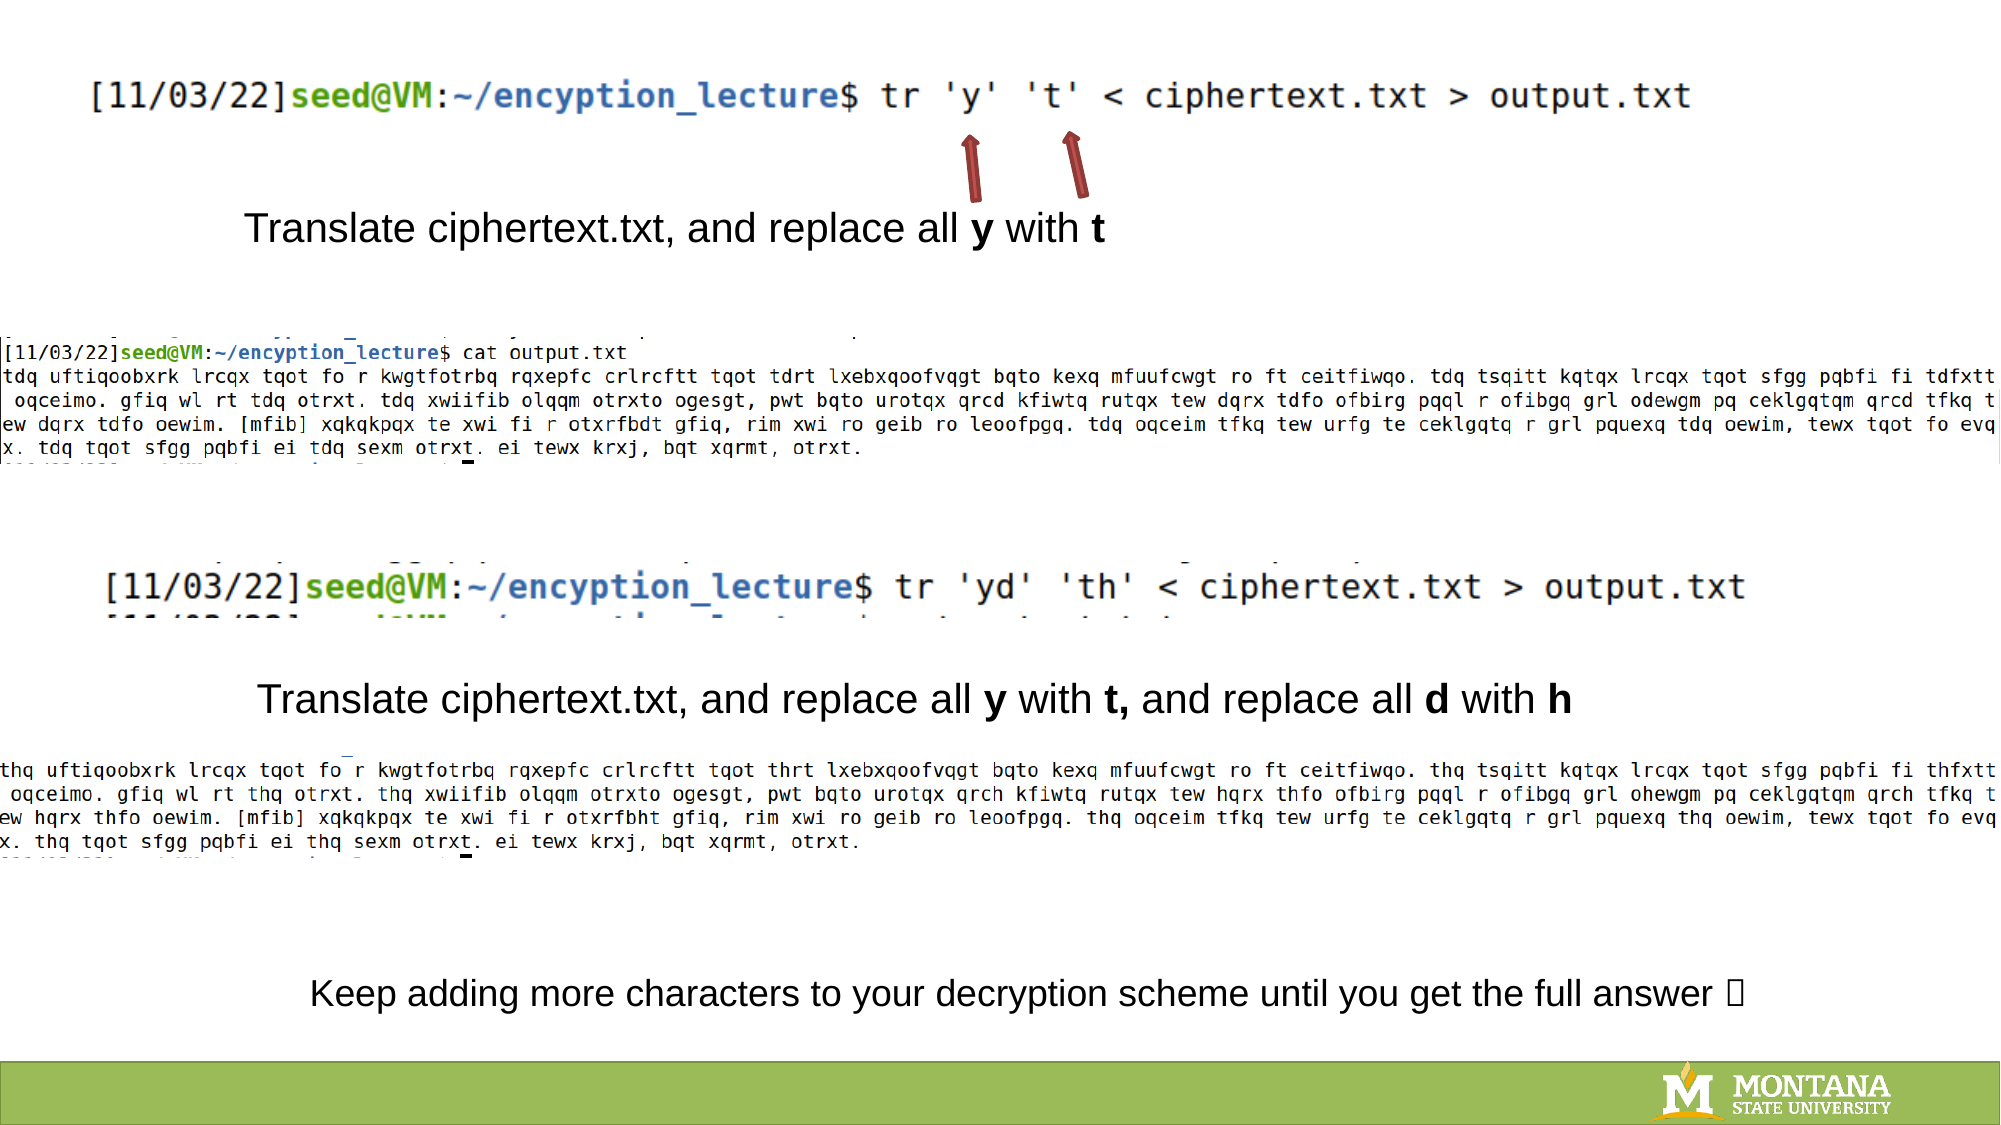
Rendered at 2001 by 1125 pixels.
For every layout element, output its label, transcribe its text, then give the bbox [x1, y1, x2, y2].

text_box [1892, 1060, 2000, 1125]
text_box Keep adding more characters to your decryption scheme until you get the full answer  [294, 961, 1762, 1021]
text_box Translate ciphertext.txt, and replace all y with t, and replace all d with h [241, 664, 1588, 730]
picture [87, 74, 1704, 119]
picture [0, 337, 2000, 464]
text_box [961, 134, 982, 203]
picture [1649, 1060, 1892, 1122]
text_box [0, 1060, 1647, 1125]
text_box Translate ciphertext.txt, and replace all y with t [228, 193, 1121, 259]
text_box [1062, 131, 1090, 199]
picture [0, 755, 2000, 858]
picture [100, 562, 1772, 618]
